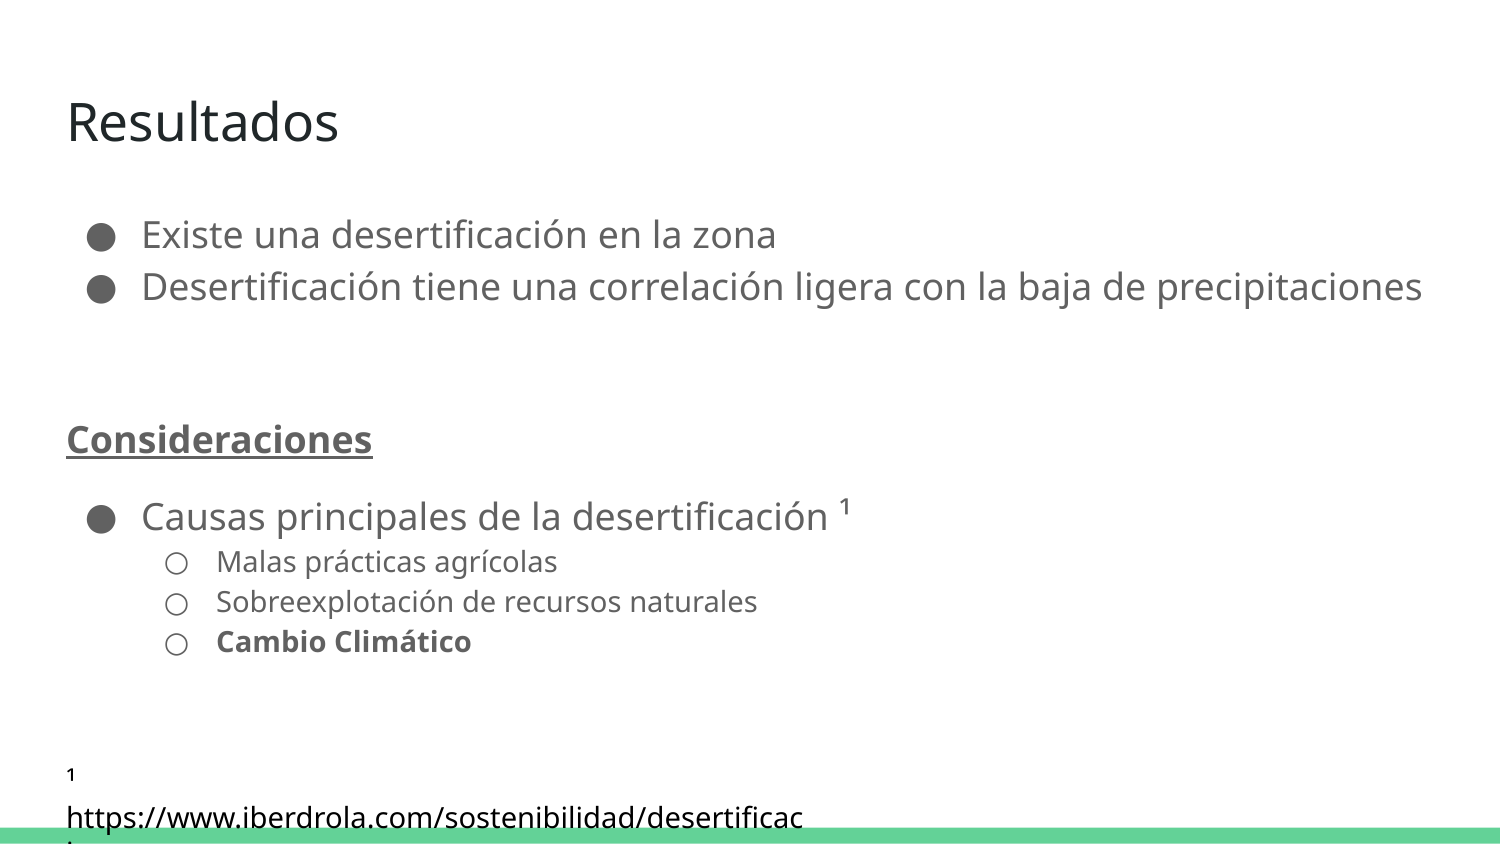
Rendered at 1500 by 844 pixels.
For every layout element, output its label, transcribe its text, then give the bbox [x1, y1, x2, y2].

list Existe una desertificación en la zona Desertificación tiene una correlación ligera con la baja de precipitaciones Consideraciones Causas principales de la desertificación ¹ Malas prácticas agrícolas Sobreexplotación de recursos naturales Cambio Climático [51, 189, 1449, 750]
text_box ¹ https://www.iberdrola.com/sostenibilidad/desertificacion [51, 749, 822, 844]
title Resultados [51, 72, 1449, 167]
